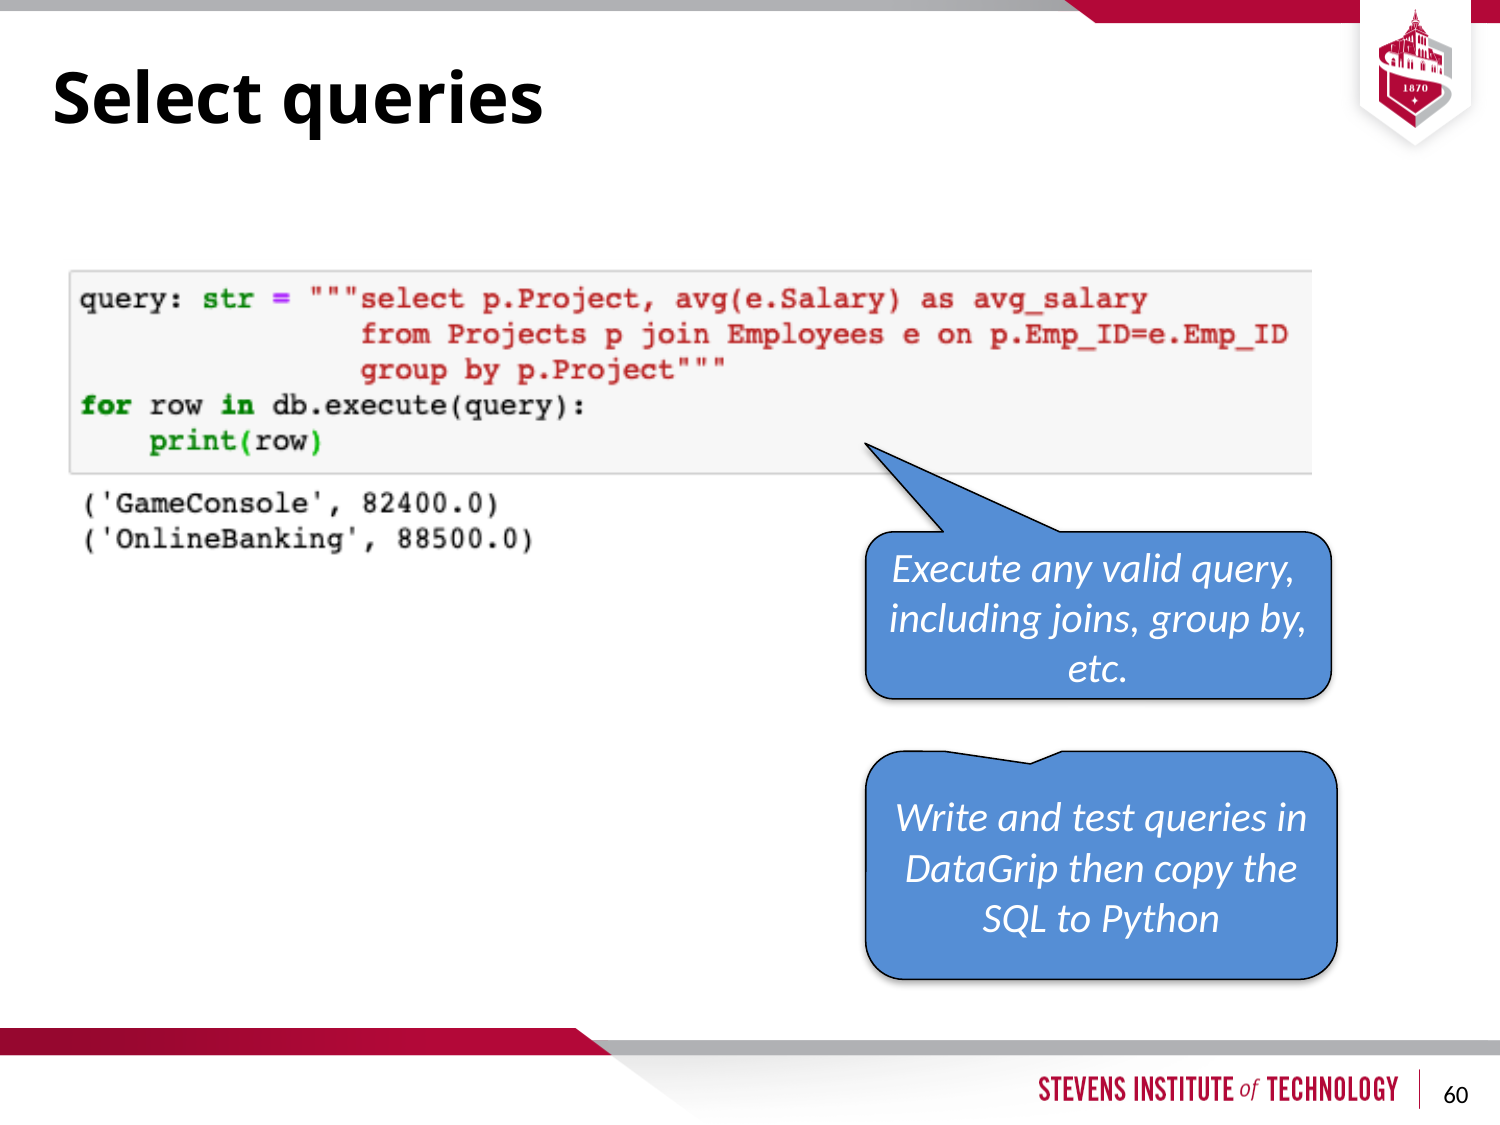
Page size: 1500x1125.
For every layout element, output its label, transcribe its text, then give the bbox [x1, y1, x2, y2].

text_box Write and test queries in DataGrip then copy the SQL to Python [864, 750, 1338, 981]
slide_number 60 [1428, 1071, 1490, 1108]
picture [62, 258, 1312, 563]
picture [0, 0, 1500, 160]
title Select queries [37, 45, 1338, 150]
picture [0, 1028, 1500, 1125]
text_box Execute any valid query, including joins, group by, etc. [864, 534, 1333, 700]
